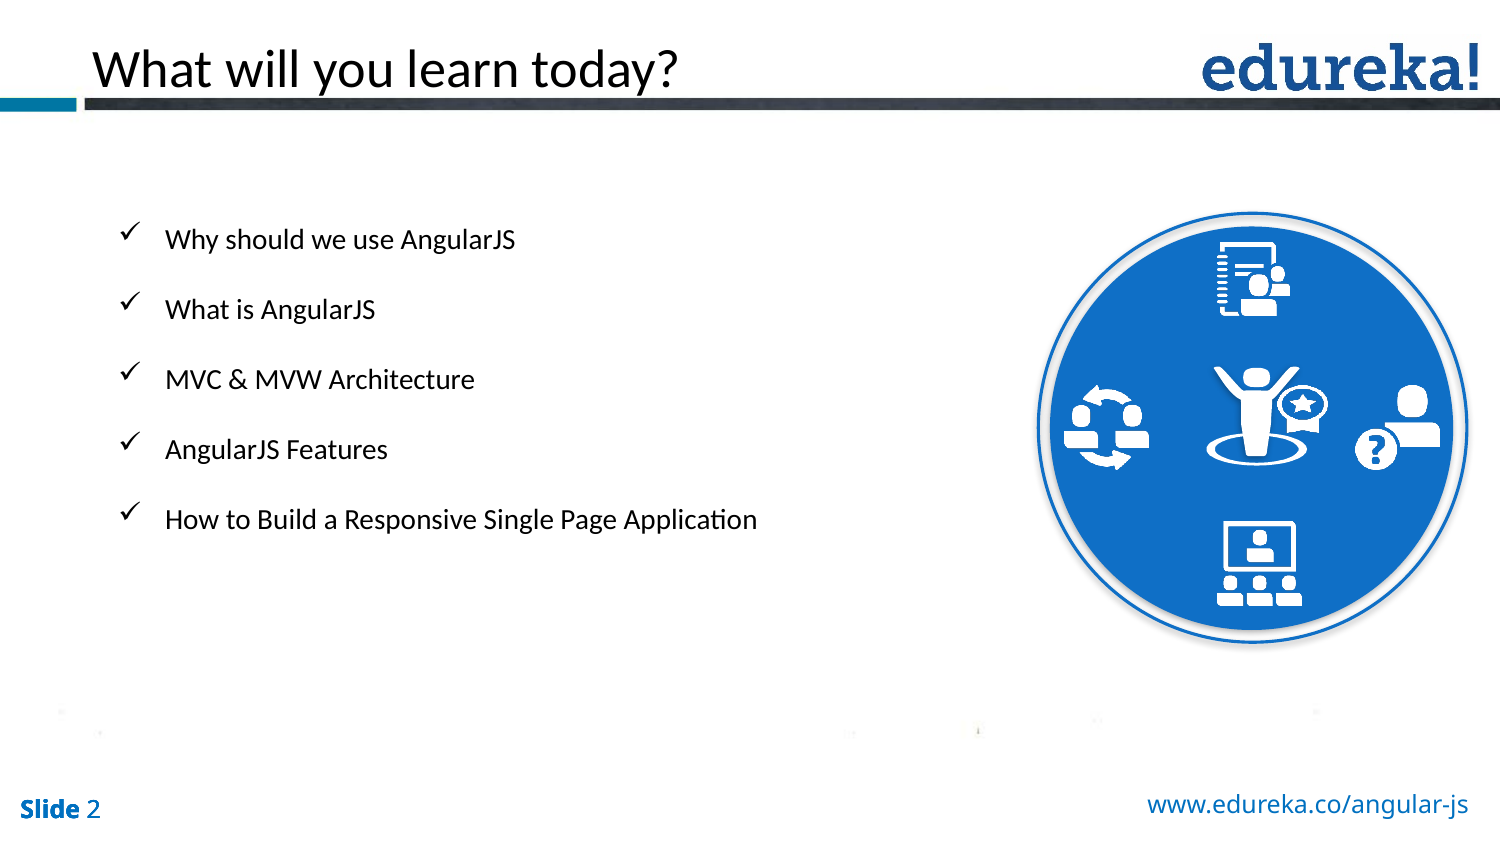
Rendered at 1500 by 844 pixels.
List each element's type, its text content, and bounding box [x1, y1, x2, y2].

text_box What will you learn today? [78, 26, 1372, 112]
text_box Why should we use AngularJS What is AngularJS MVC & MVW Architecture AngularJS Features How to Build a Responsive Single Page Application [103, 212, 905, 631]
picture [0, 0, 1500, 844]
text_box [1206, 366, 1308, 466]
text_box [1037, 212, 1468, 643]
